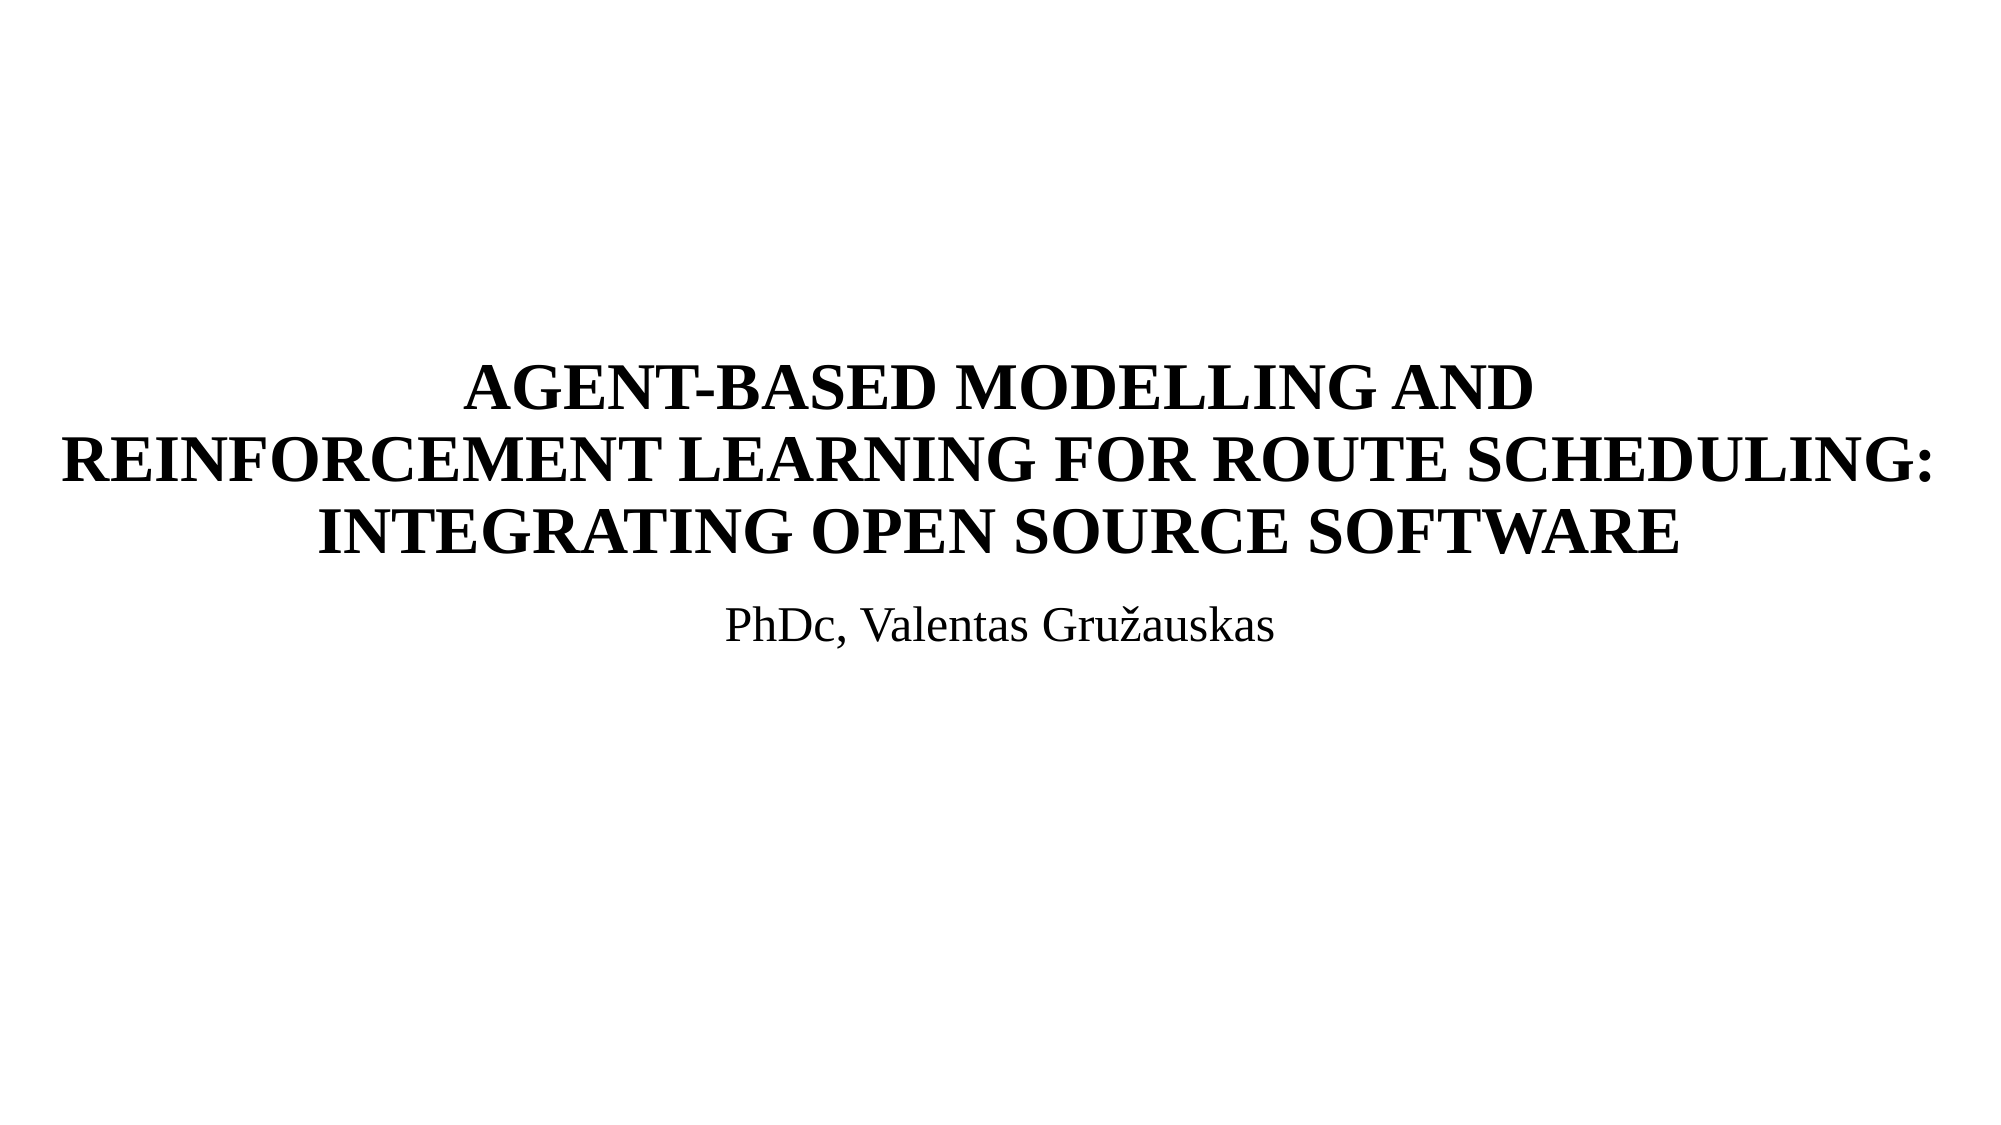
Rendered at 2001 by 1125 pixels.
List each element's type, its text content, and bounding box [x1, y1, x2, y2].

title AGENT-BASED MODELLING AND REINFORCEMENT LEARNING FOR ROUTE SCHEDULING: INTEGRATING OPEN SOURCE SOFTWARE [0, 184, 2000, 576]
subtitle PhDc, Valentas Gružauskas [249, 590, 1750, 863]
